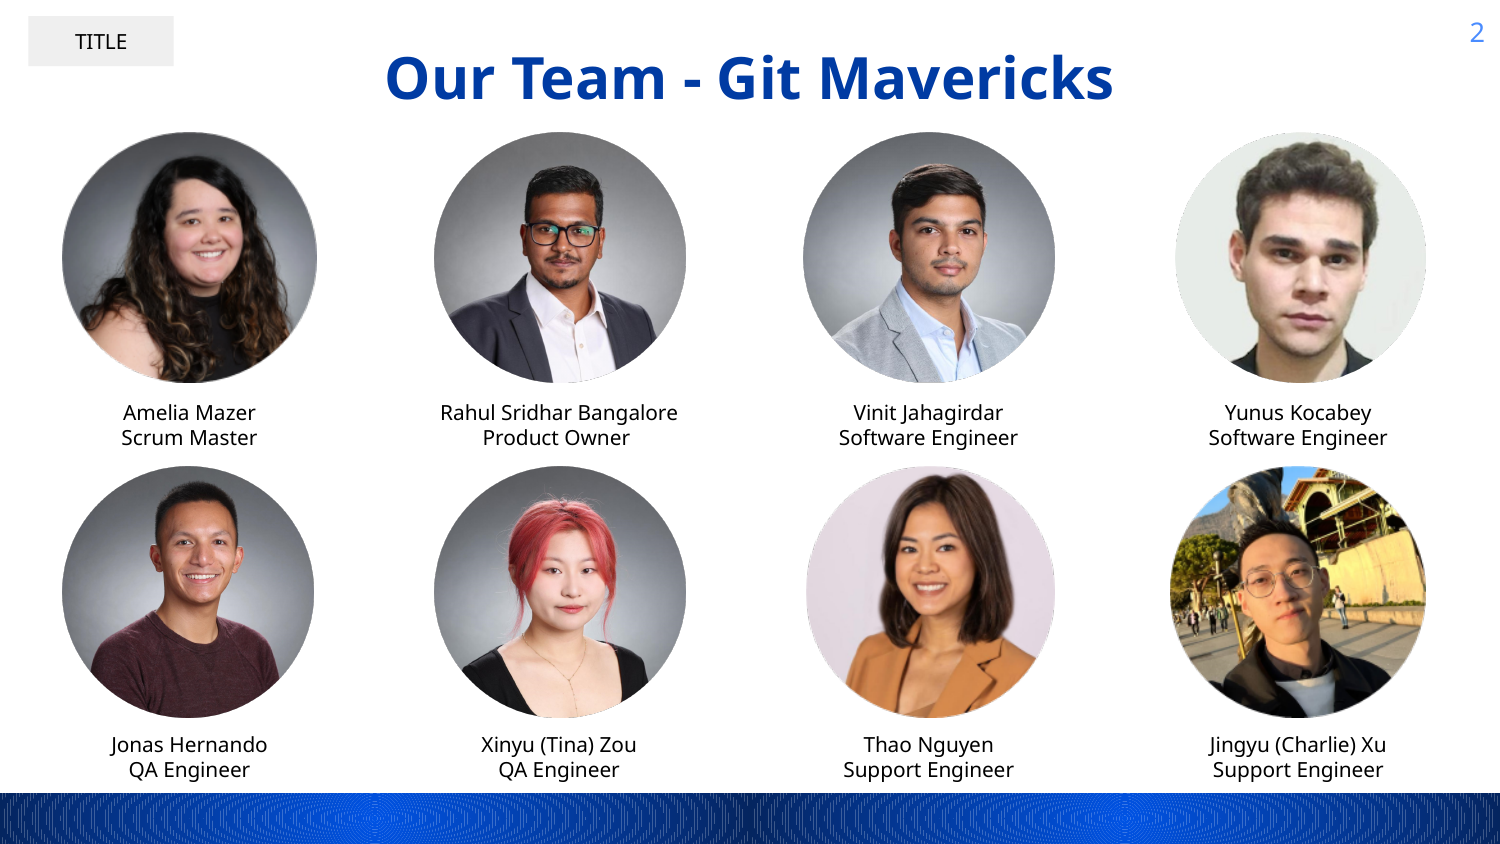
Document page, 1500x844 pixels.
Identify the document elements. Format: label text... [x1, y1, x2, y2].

text_box Amelia Mazer Scrum Master [44, 384, 335, 465]
text_box TITLE [28, 16, 174, 67]
text_box Vinit Jahagirdar Software Engineer [783, 384, 1074, 465]
slide_number 2 [1410, 0, 1500, 65]
picture [1174, 131, 1426, 383]
text_box Yunus Kocabey Software Engineer [1153, 384, 1443, 465]
text_box Jonas Hernando QA Engineer [44, 717, 335, 798]
picture [1170, 466, 1426, 718]
picture [434, 131, 686, 383]
text_box Jingyu (Charlie) Xu Support Engineer [1153, 717, 1443, 798]
picture [806, 466, 1055, 718]
picture [62, 466, 314, 718]
text_box Xinyu (Tina) Zou QA Engineer [414, 717, 704, 798]
title Our Team - Git Mavericks [117, 26, 1383, 120]
picture [62, 131, 317, 383]
text_box Rahul Sridhar Bangalore Product Owner [414, 384, 704, 465]
picture [803, 131, 1055, 383]
picture [434, 466, 686, 718]
text_box Thao Nguyen Support Engineer [783, 717, 1074, 798]
